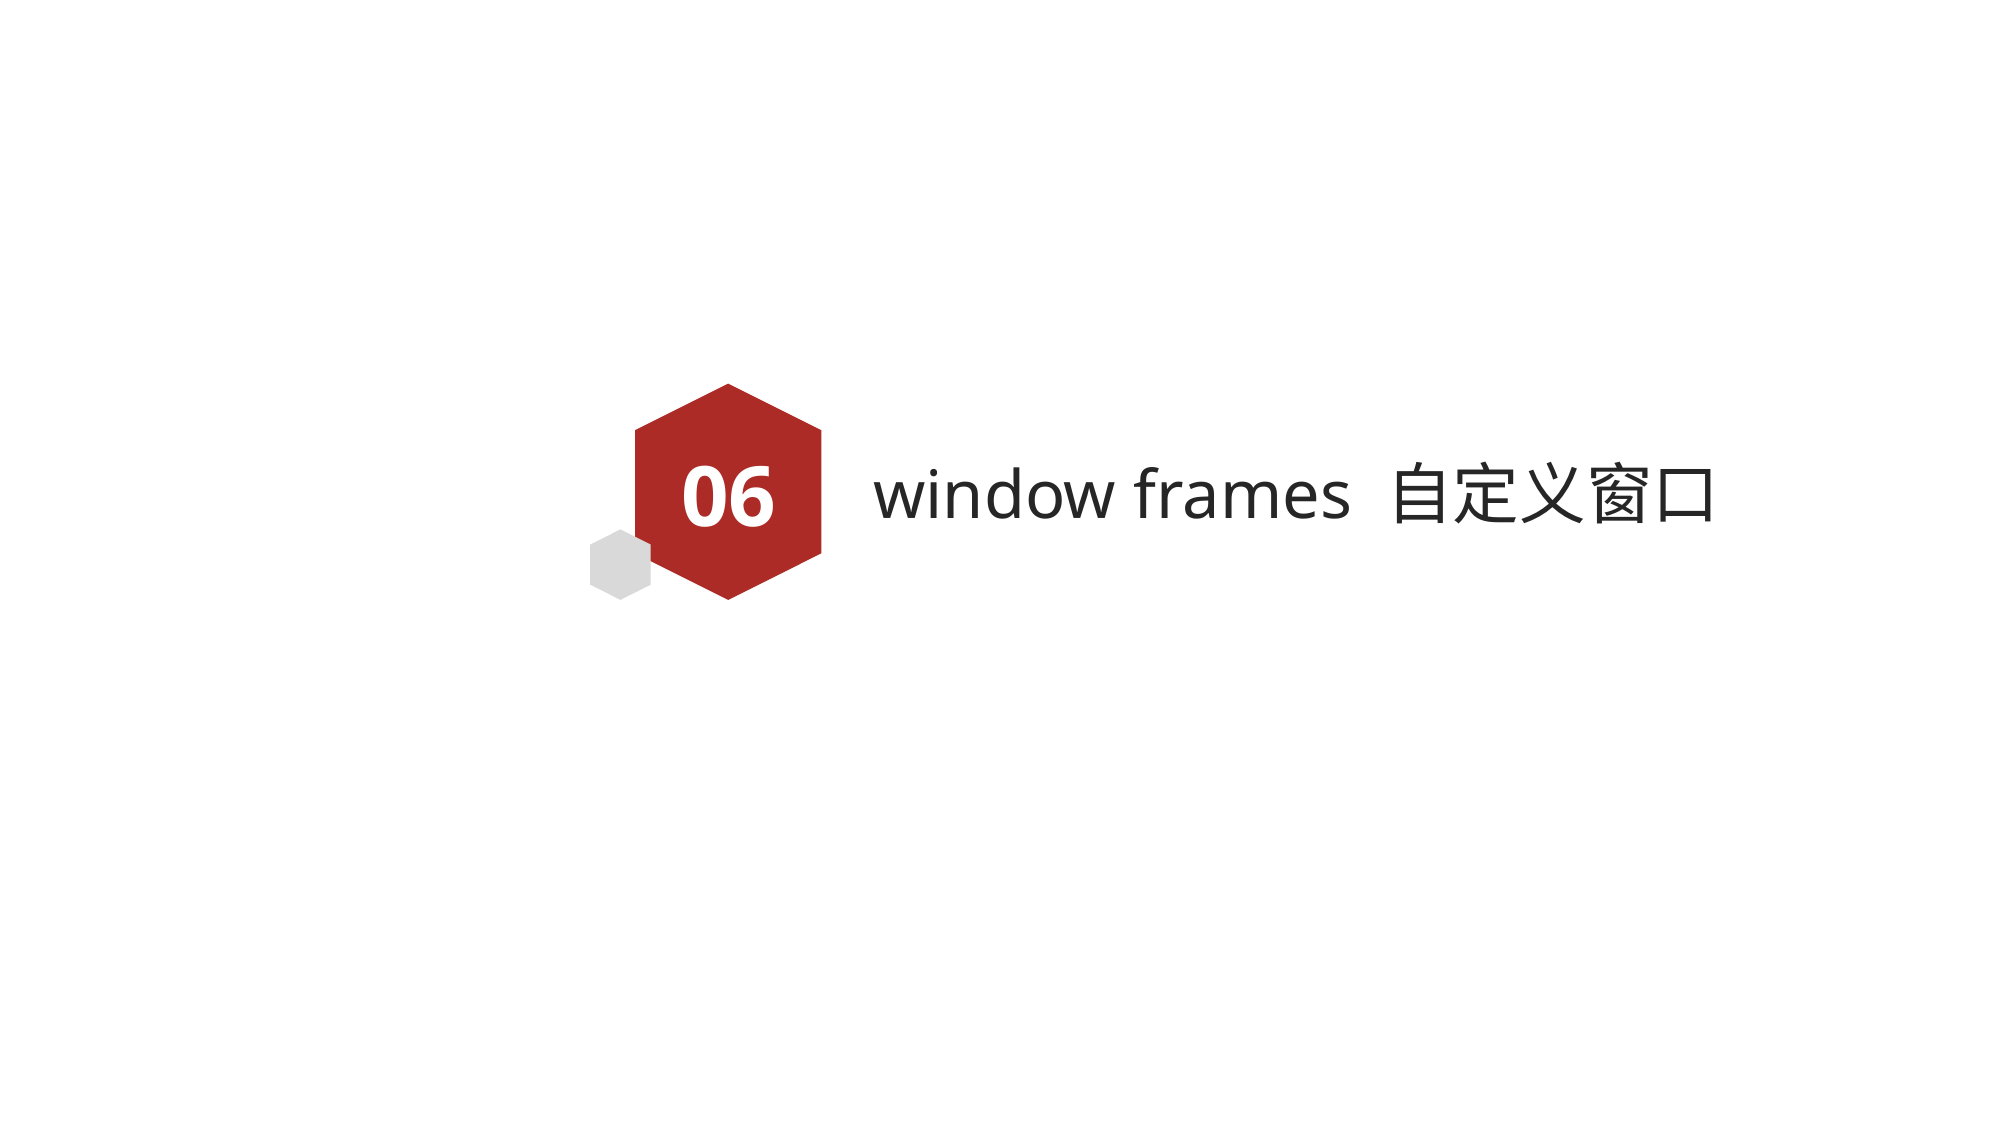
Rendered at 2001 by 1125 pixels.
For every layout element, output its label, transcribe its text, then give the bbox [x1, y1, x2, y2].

title window frames 自定义窗口 [858, 453, 1950, 672]
list 06 [636, 404, 822, 594]
